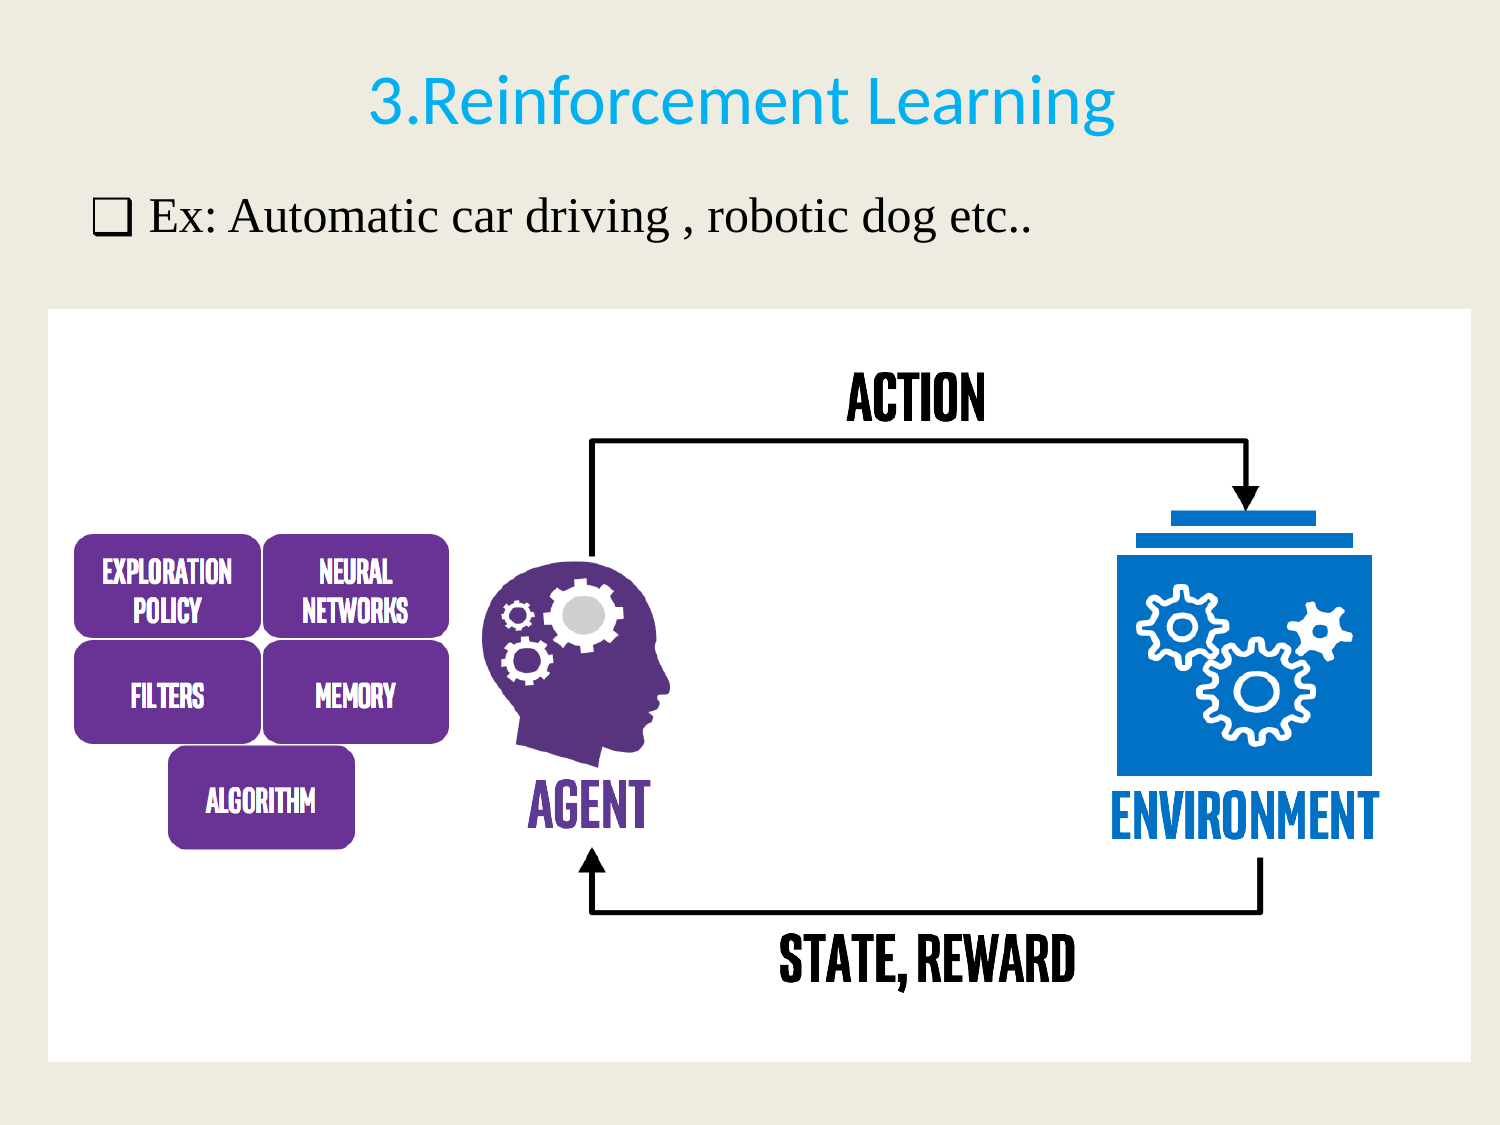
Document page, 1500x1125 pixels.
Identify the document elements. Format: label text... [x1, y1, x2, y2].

text_box Ex: Automatic car driving , robotic dog etc.. [74, 174, 1425, 308]
title 3.Reinforcement Learning [75, 45, 1425, 174]
picture [47, 309, 1471, 1062]
